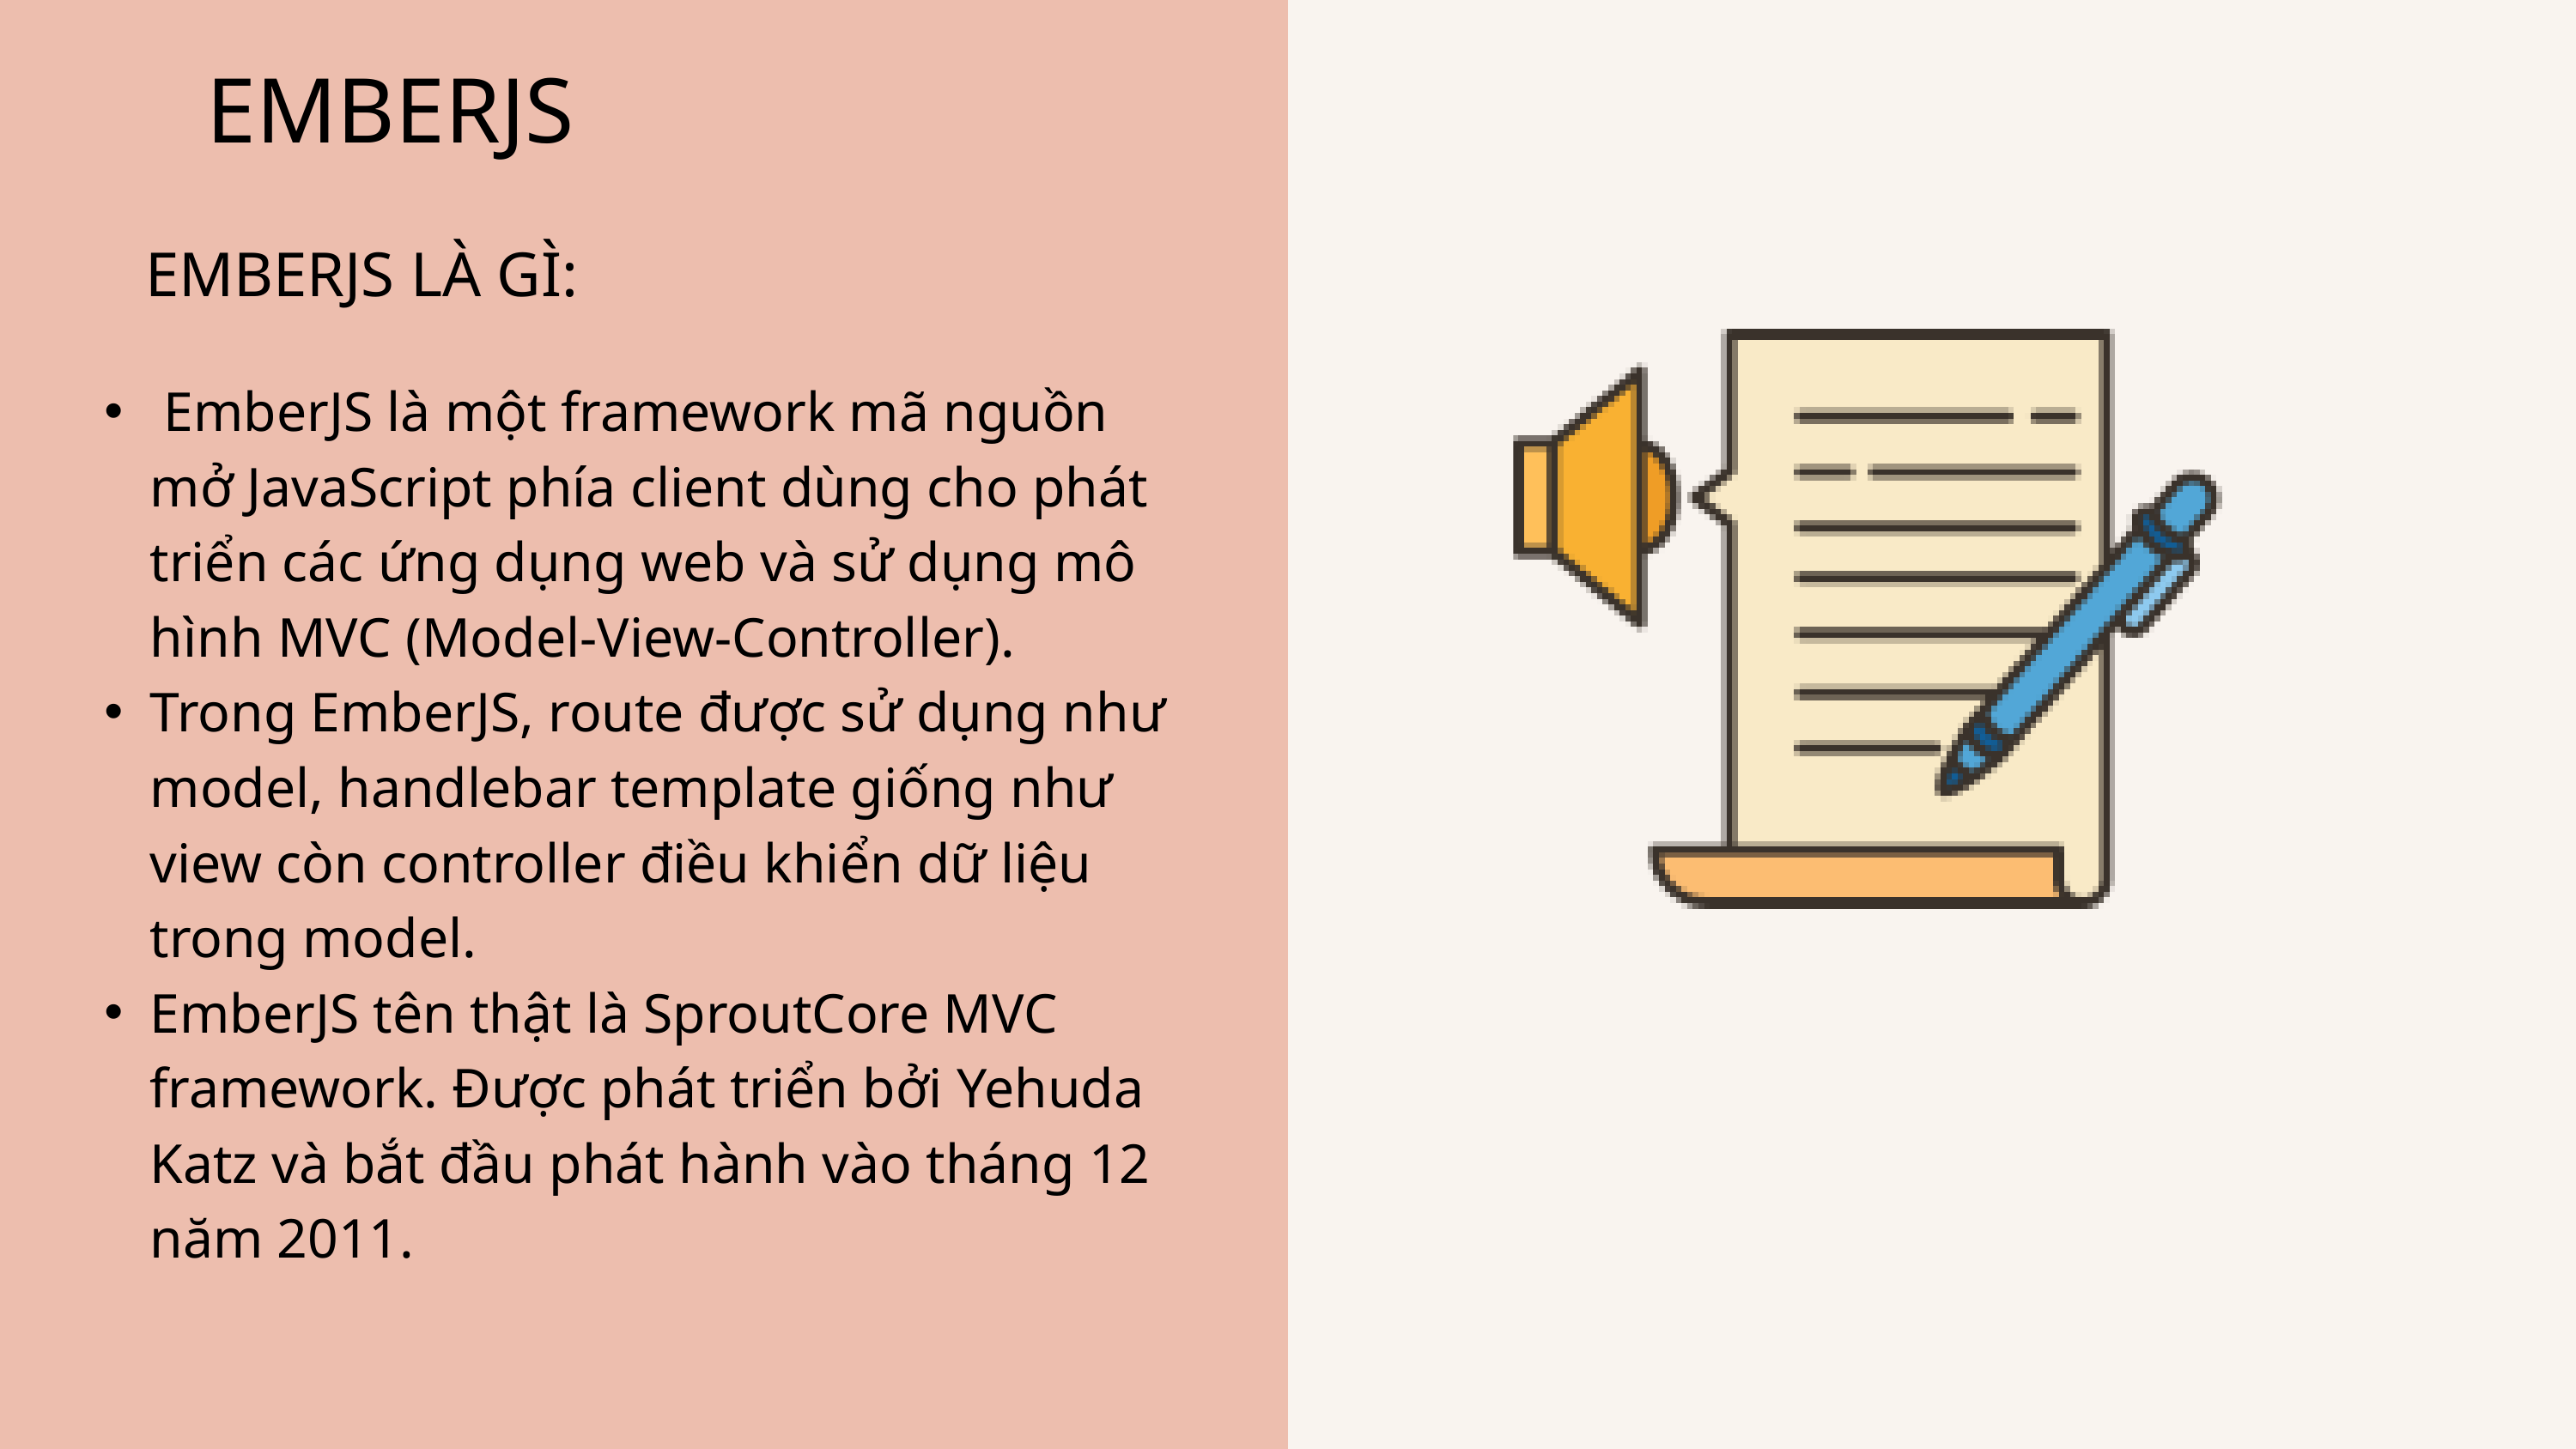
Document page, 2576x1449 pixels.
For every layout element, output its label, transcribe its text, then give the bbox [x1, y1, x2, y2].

text_box EMBERJS [206, 70, 1271, 161]
text_box EMBERJS LÀ GÌ: [144, 223, 579, 309]
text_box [1287, 0, 2576, 1449]
text_box EmberJS là một framework mã nguồn mở JavaScript phía client dùng cho phát triển các ứng dụng web và sử dụng mô hình MVC (Model-View-Controller). Trong EmberJS, route được sử dụng như model, handlebar template giống như view còn controller điều khiển dữ liệu trong model. EmberJS tên thật là SproutCore MVC framework. Được phát triển bởi Yehuda Katz và bắt đầu phát hành vào tháng 12 năm 2011. [58, 367, 1170, 1420]
